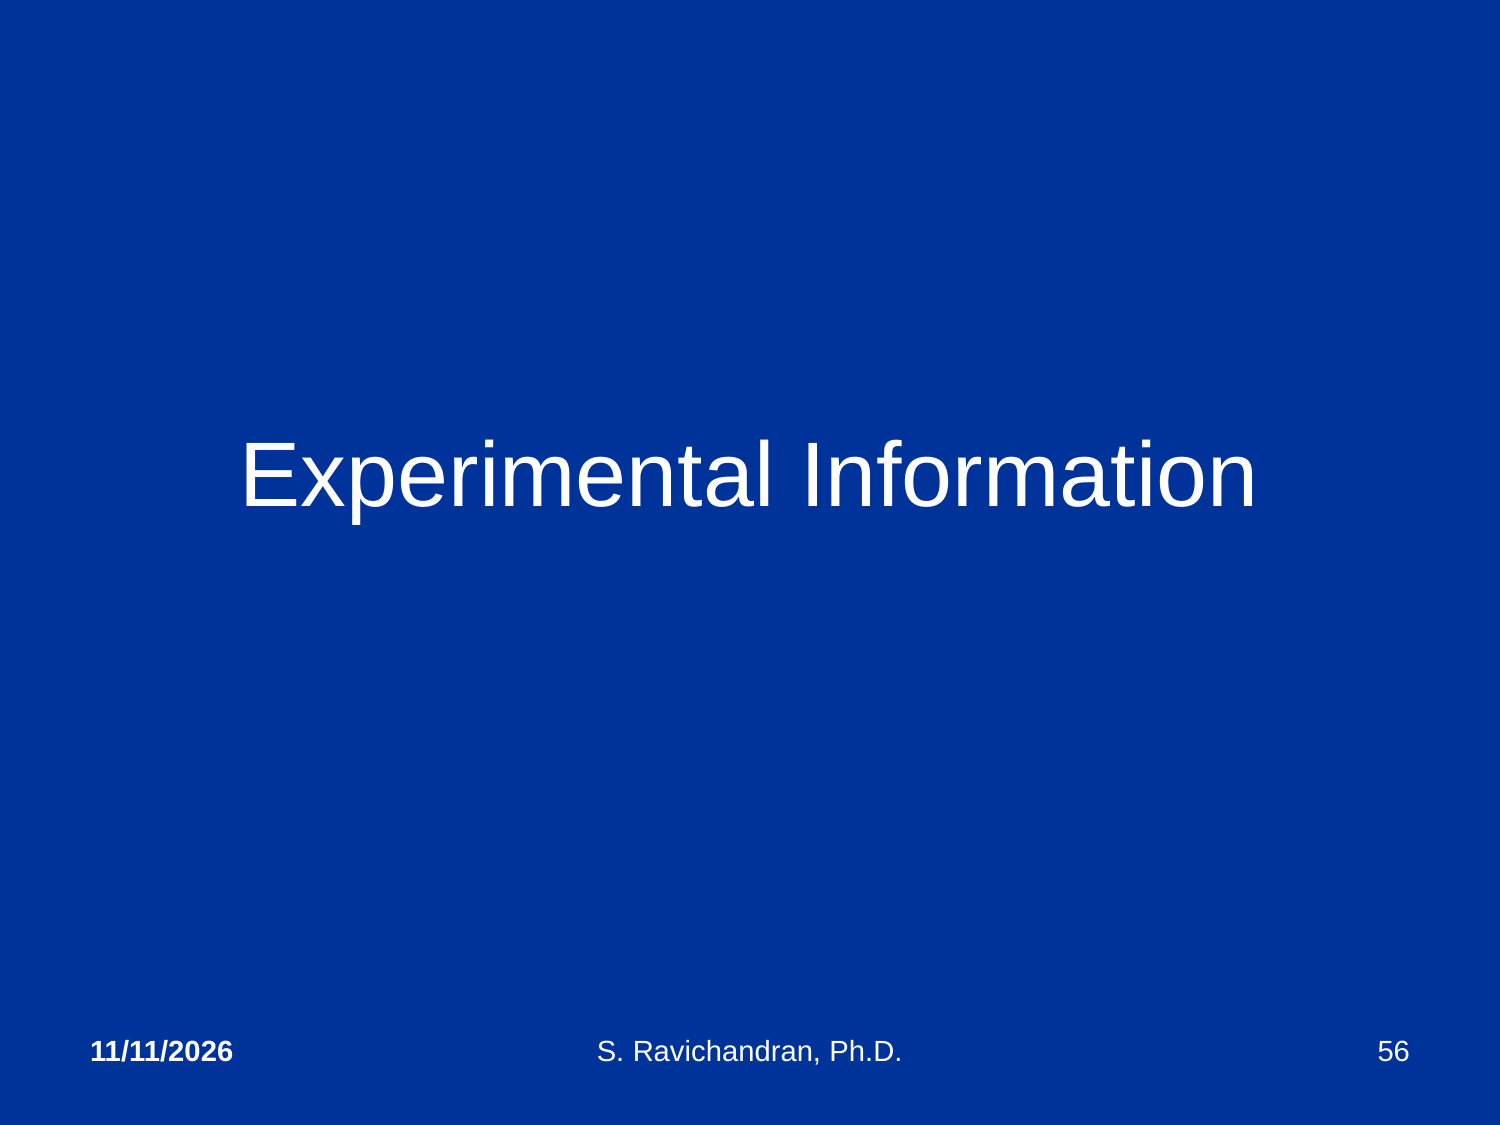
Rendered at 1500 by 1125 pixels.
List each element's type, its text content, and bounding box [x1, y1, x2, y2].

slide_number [74, 1024, 426, 1103]
title Experimental Information [112, 349, 1388, 591]
footer S. Ravichandran, Ph.D. [512, 1024, 988, 1103]
slide_number 56 [1074, 1024, 1426, 1103]
